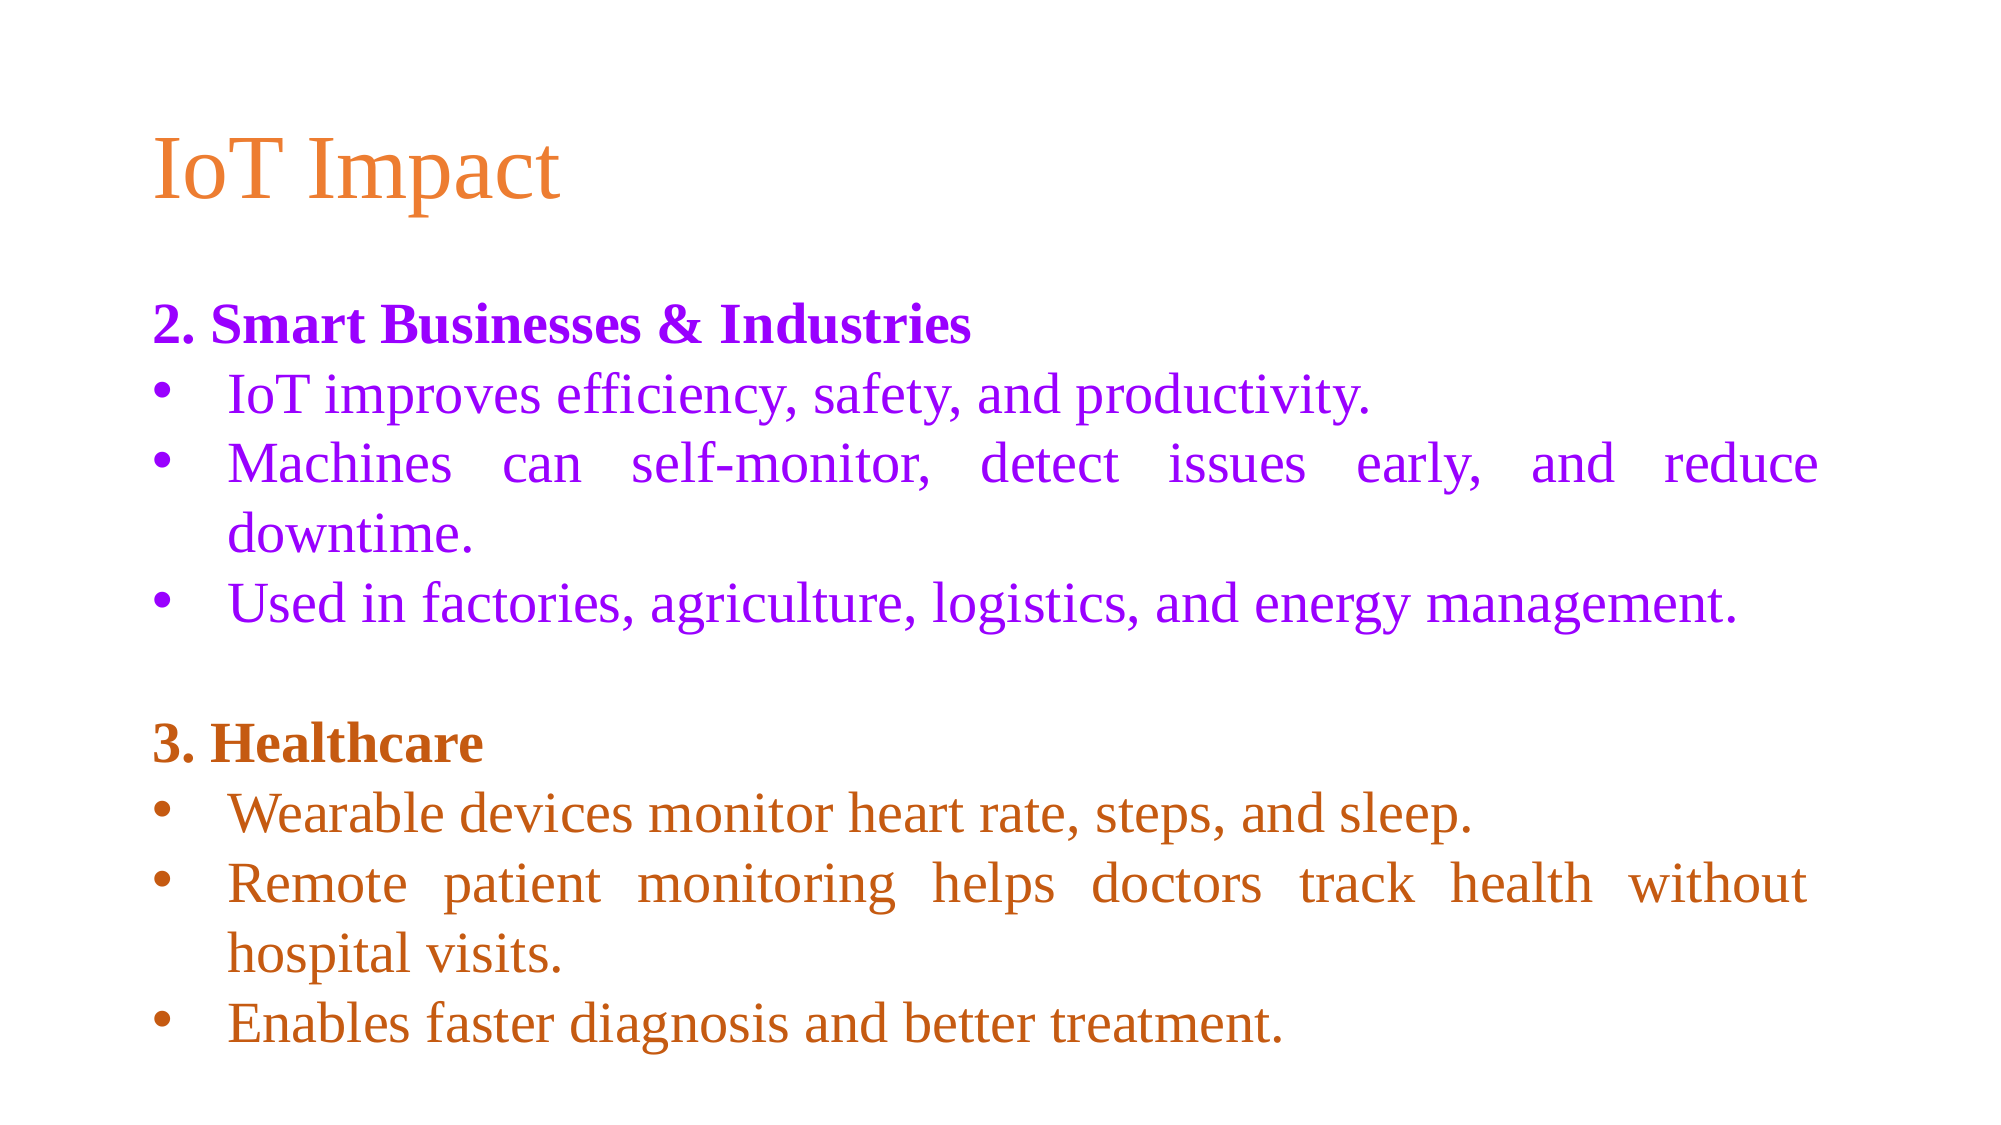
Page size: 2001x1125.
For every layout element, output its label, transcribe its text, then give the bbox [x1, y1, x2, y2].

title IoT Impact [137, 59, 1863, 278]
text_box 2. Smart Businesses & Industries IoT improves efficiency, safety, and productivity. Machines can self-monitor, detect issues early, and reduce downtime. Used in factories, agriculture, logistics, and energy management. [137, 277, 1836, 642]
text_box 3. Healthcare Wearable devices monitor heart rate, steps, and sleep. Remote patient monitoring helps doctors track health without hospital visits. Enables faster diagnosis and better treatment. [137, 696, 1824, 1062]
